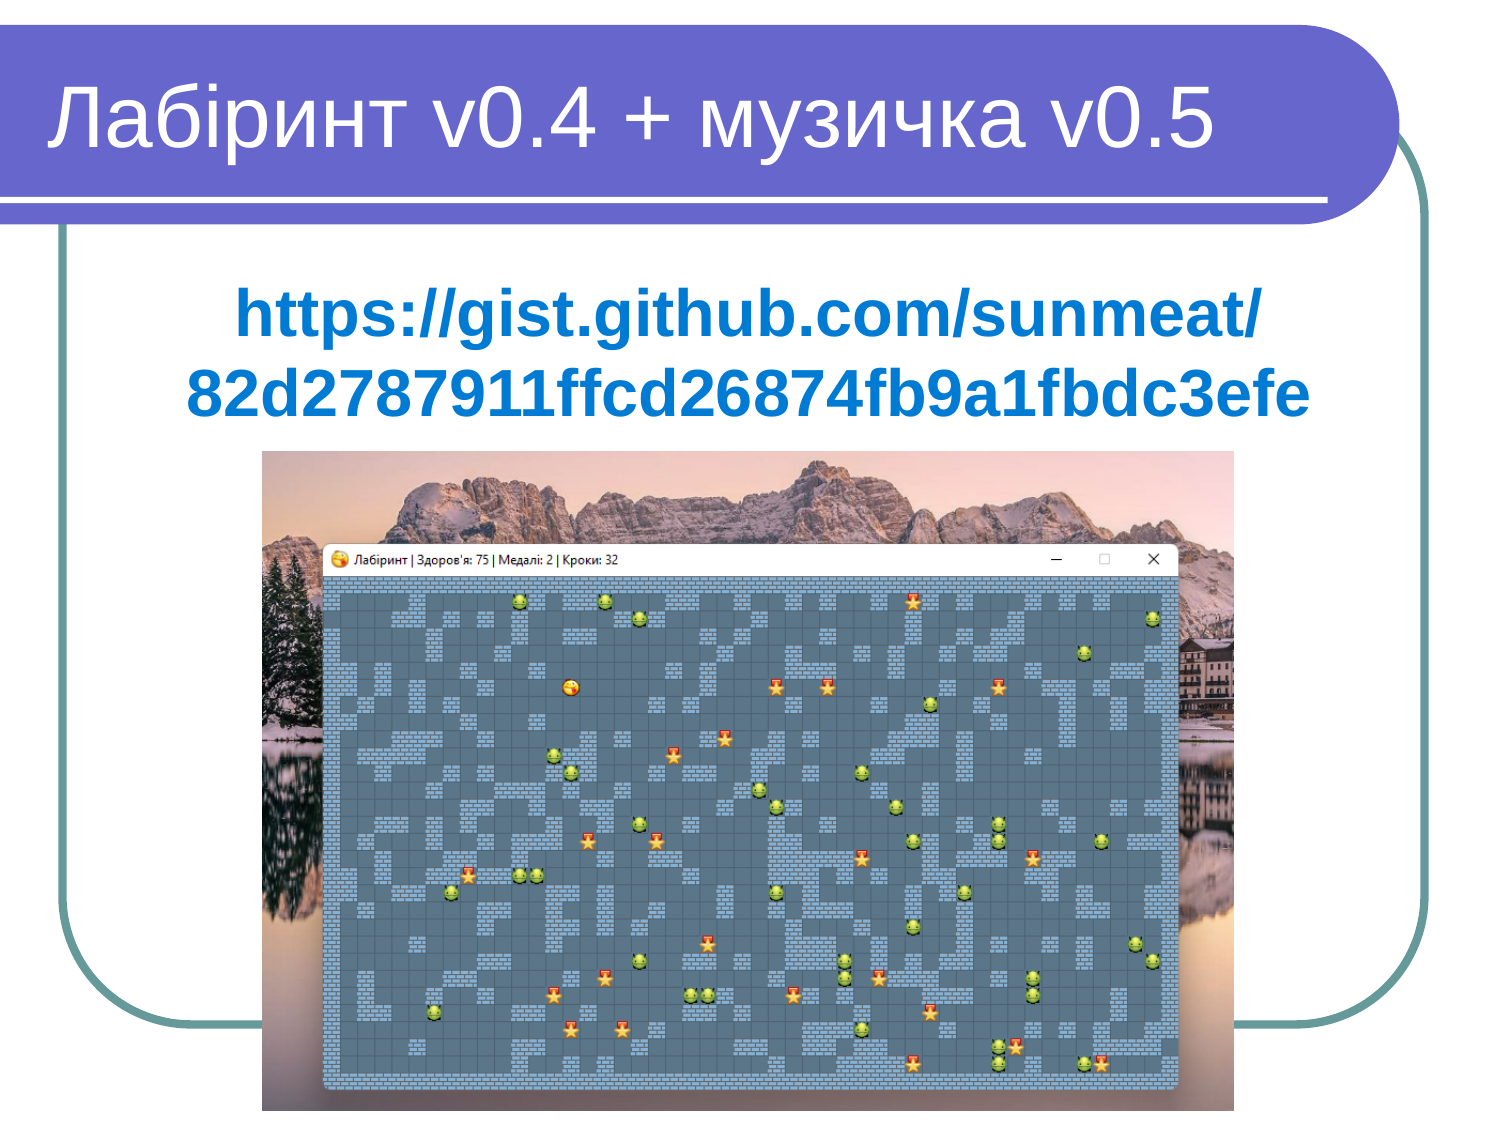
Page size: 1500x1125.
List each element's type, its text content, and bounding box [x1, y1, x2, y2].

title Лабіринт v0.4 + музичка v0.5 [31, 37, 1347, 188]
picture [262, 451, 1234, 1111]
list https://gist.github.com/sunmeat/82d2787911ffcd26874fb9a1fbdc3efe [99, 262, 1400, 988]
